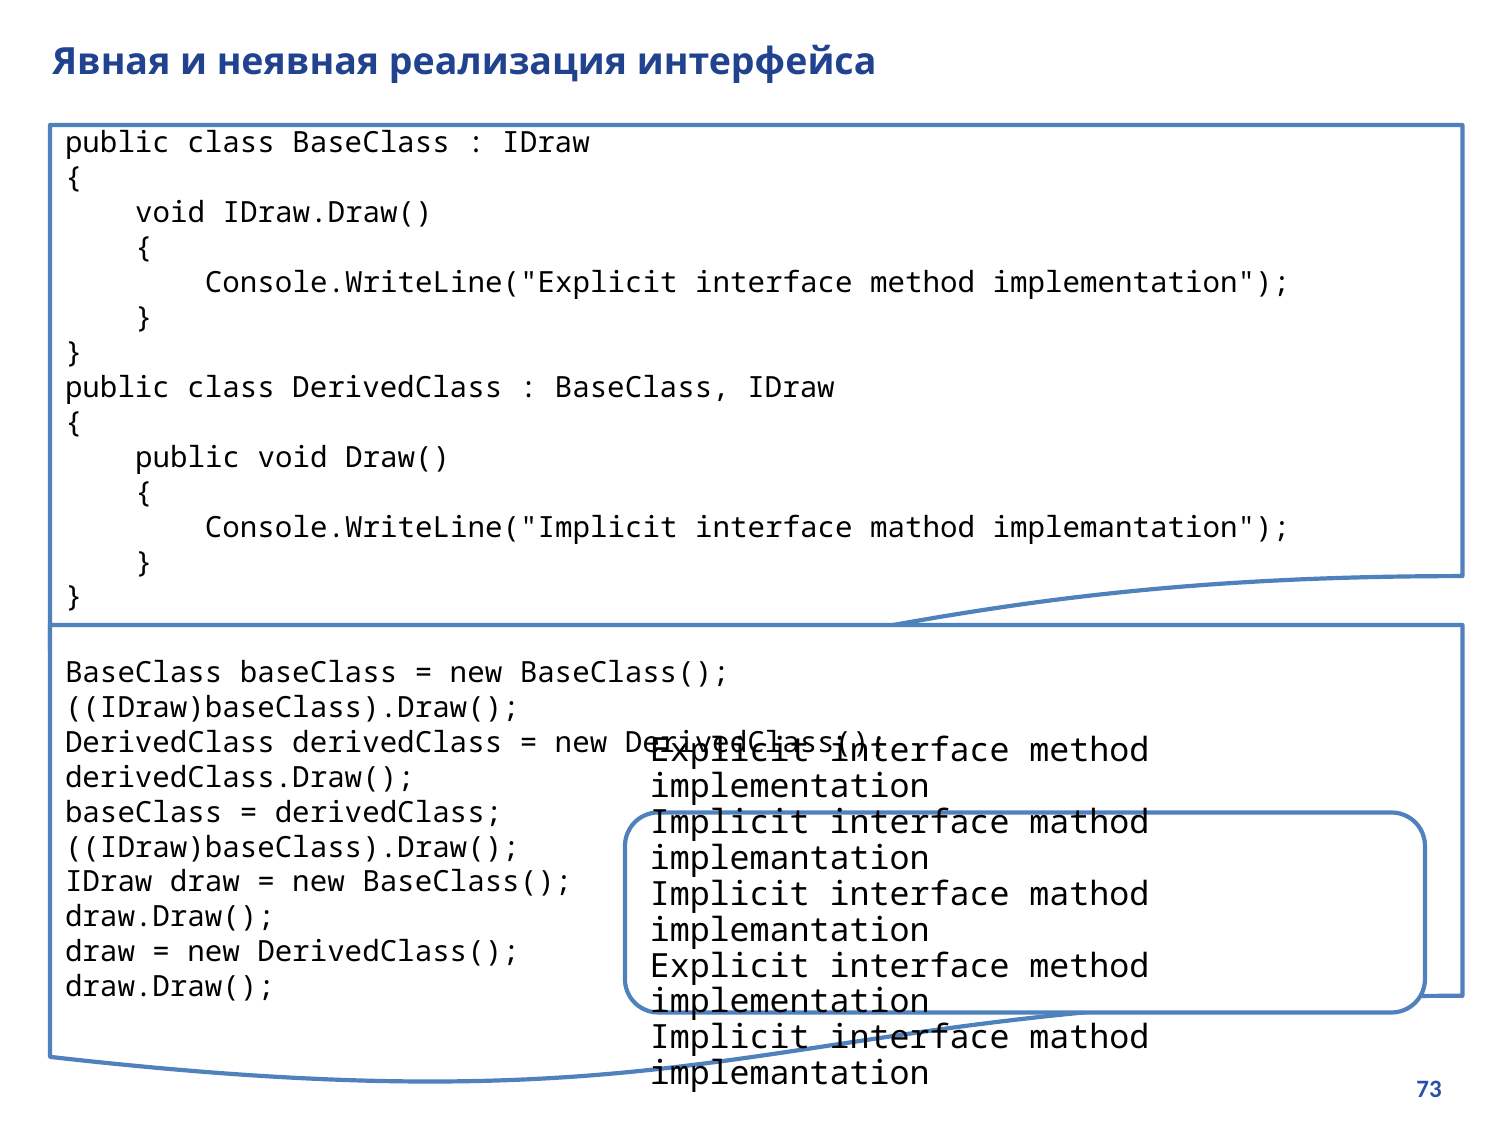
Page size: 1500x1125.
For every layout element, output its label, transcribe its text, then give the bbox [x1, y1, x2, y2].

text_box BaseClass baseClass = new BaseClass(); ((IDraw)baseClass).Draw(); DerivedClass derivedClass = new DerivedClass(); derivedClass.Draw(); baseClass = derivedClass; ((IDraw)baseClass).Draw(); IDraw draw = new BaseClass(); draw.Draw(); draw = new DerivedClass(); draw.Draw(); [47, 622, 1465, 1084]
text_box public class BaseClass : IDraw { void IDraw.Draw() { Console.WriteLine("Explicit interface method implementation"); } } public class DerivedClass : BaseClass, IDraw { public void Draw() { Console.WriteLine("Implicit interface mathod implemantation"); } } [47, 122, 1465, 624]
title Явная и неявная реализация интерфейса [36, 29, 1469, 90]
text_box Explicit interface method implementation Implicit interface mathod implemantation Implicit interface mathod implemantation Explicit interface method implementation Implicit interface mathod implemantation [622, 810, 1428, 1015]
